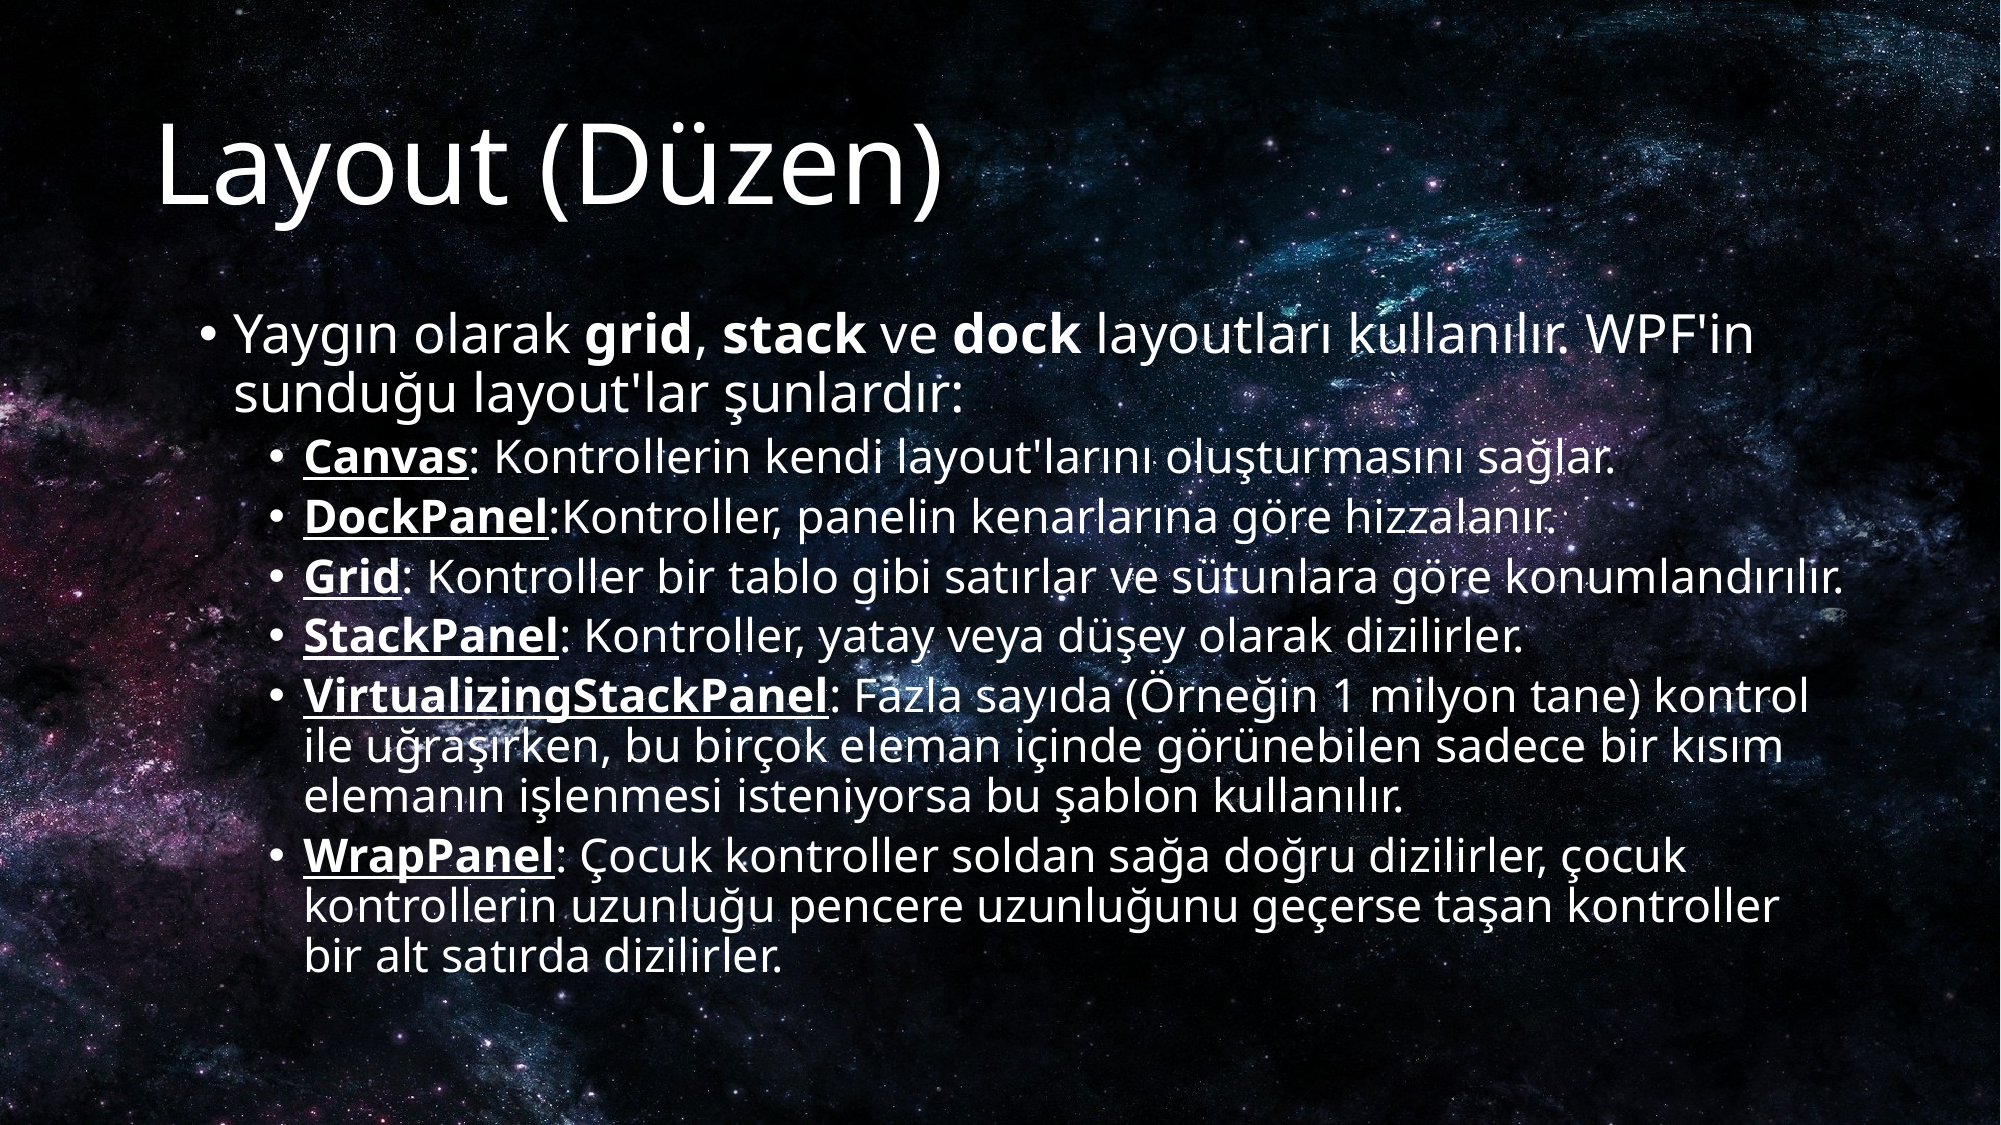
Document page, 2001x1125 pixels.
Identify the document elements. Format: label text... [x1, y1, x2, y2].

list Yaygın olarak grid, stack ve dock layoutları kullanılır. WPF'in sunduğu layout'lar şunlardır: Canvas: Kontrollerin kendi layout'larını oluşturmasını sağlar. DockPanel:Kontroller, panelin kenarlarına göre hizzalanır. Grid: Kontroller bir tablo gibi satırlar ve sütunlara göre konumlandırılır. StackPanel: Kontroller, yatay veya düşey olarak dizilirler. VirtualizingStackPanel: Fazla sayıda (Örneğin 1 milyon tane) kontrol ile uğraşırken, bu birçok eleman içinde görünebilen sadece bir kısım elemanın işlenmesi isteniyorsa bu şablon kullanılır. WrapPanel: Çocuk kontroller soldan sağa doğru dizilirler, çocuk kontrollerin uzunluğu pencere uzunluğunu geçerse taşan kontroller bir alt satırda dizilirler. [183, 299, 1863, 1014]
picture [0, 0, 2001, 1125]
title Layout (Düzen) [137, 59, 1863, 278]
